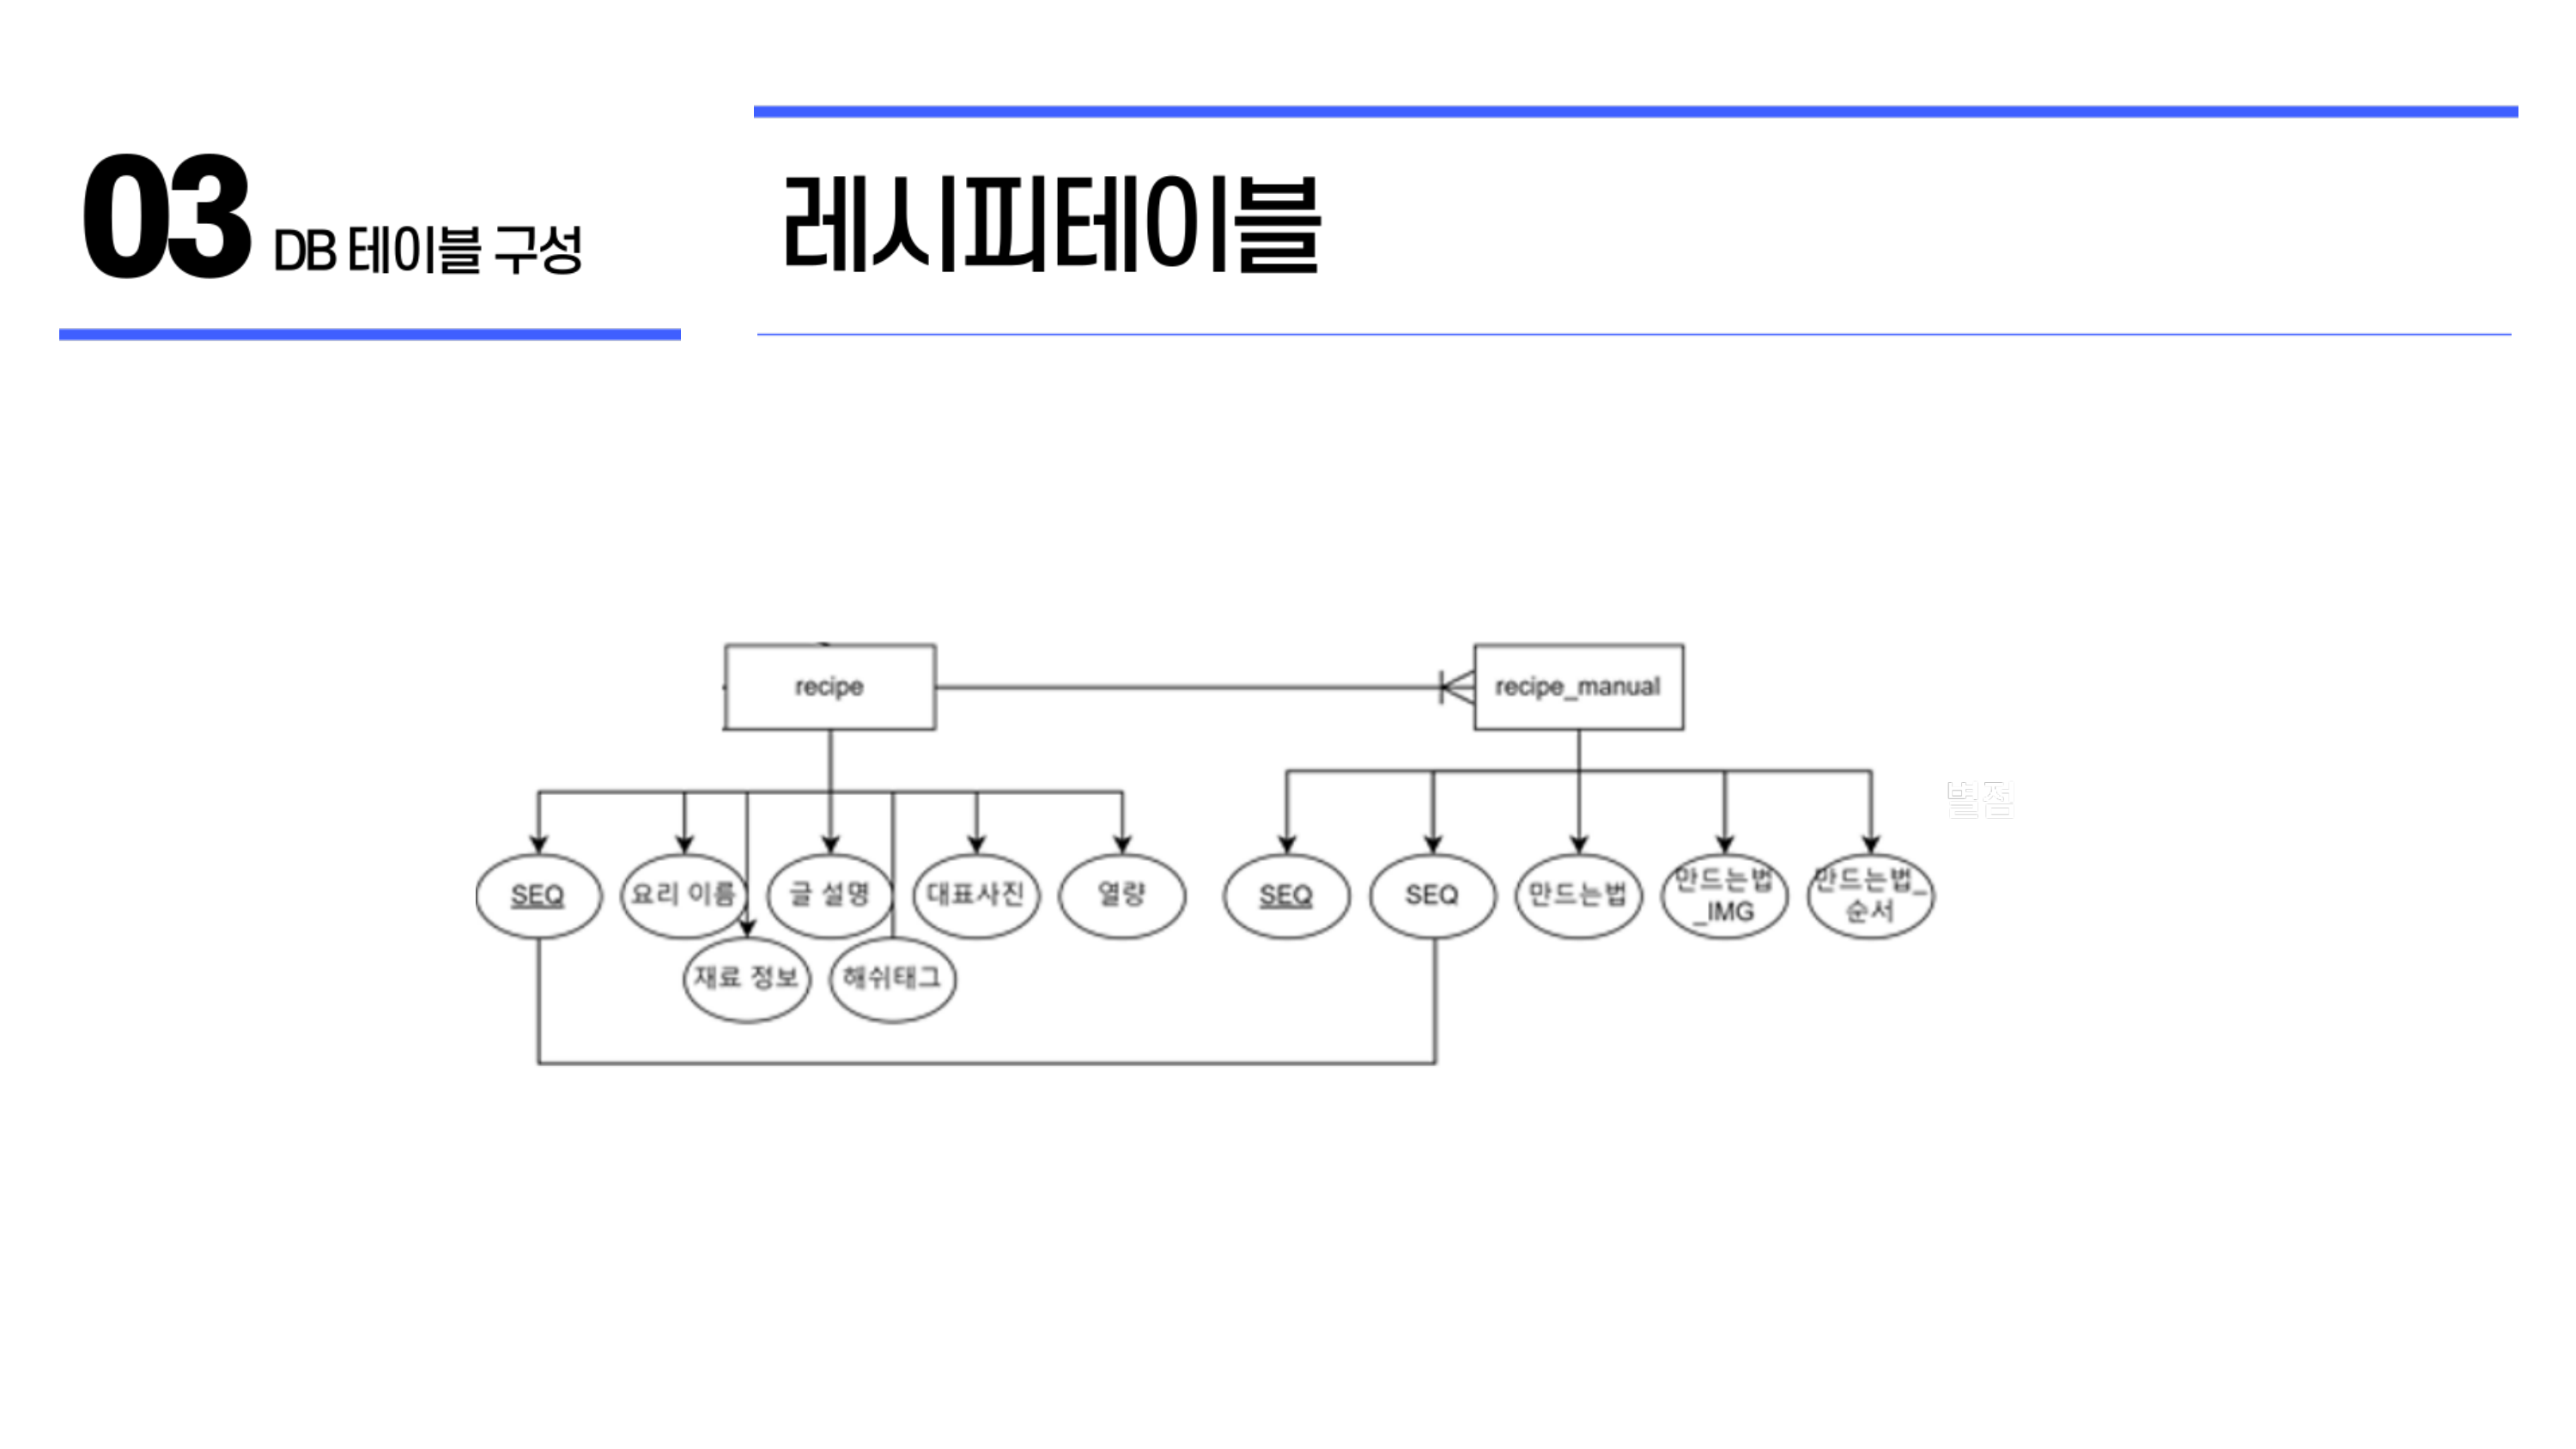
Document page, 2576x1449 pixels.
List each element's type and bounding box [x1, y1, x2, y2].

text_box [754, 89, 2519, 135]
picture [760, 135, 1370, 322]
text_box [59, 312, 681, 358]
text_box [756, 331, 2512, 338]
picture [1947, 614, 2036, 849]
picture [56, 87, 606, 348]
text_box [476, 521, 1947, 1140]
